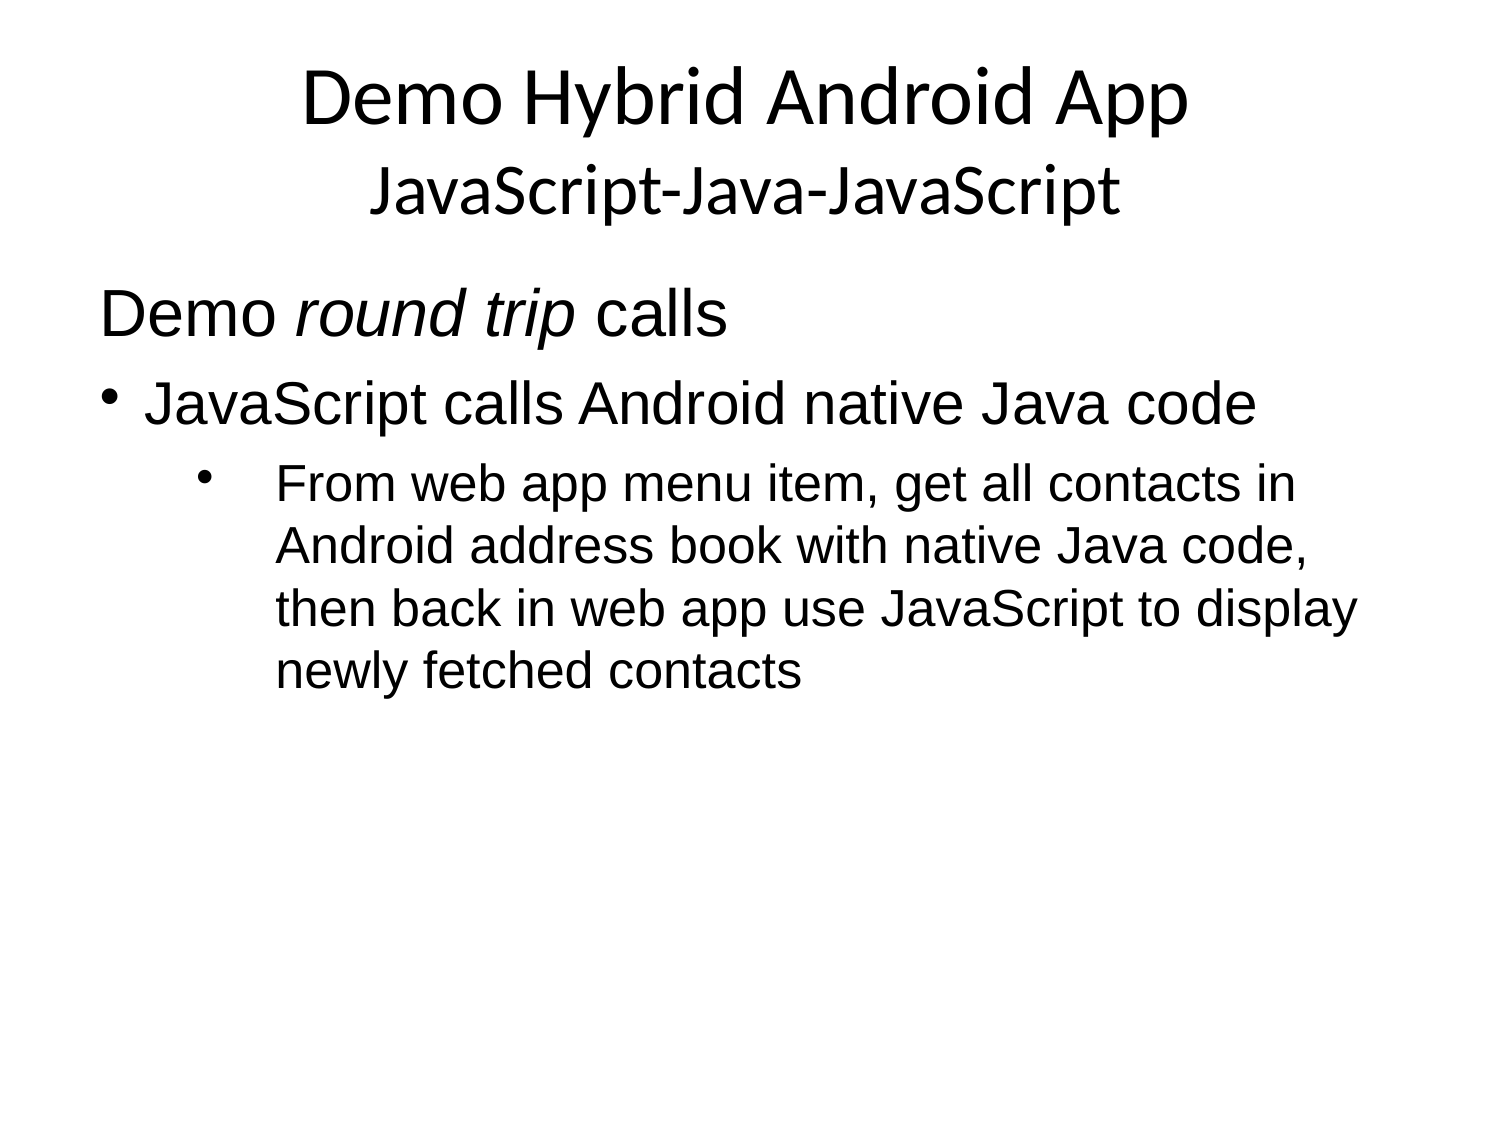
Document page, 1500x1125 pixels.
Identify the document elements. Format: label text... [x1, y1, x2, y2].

text_box Demo Hybrid Android App JavaScript-Java-JavaScript [74, 45, 1418, 226]
text_box Demo round trip calls JavaScript calls Android native Java code From web app menu item, get all contacts in Android address book with native Java code, then back in web app use JavaScript to display newly fetched contacts [74, 262, 1418, 998]
